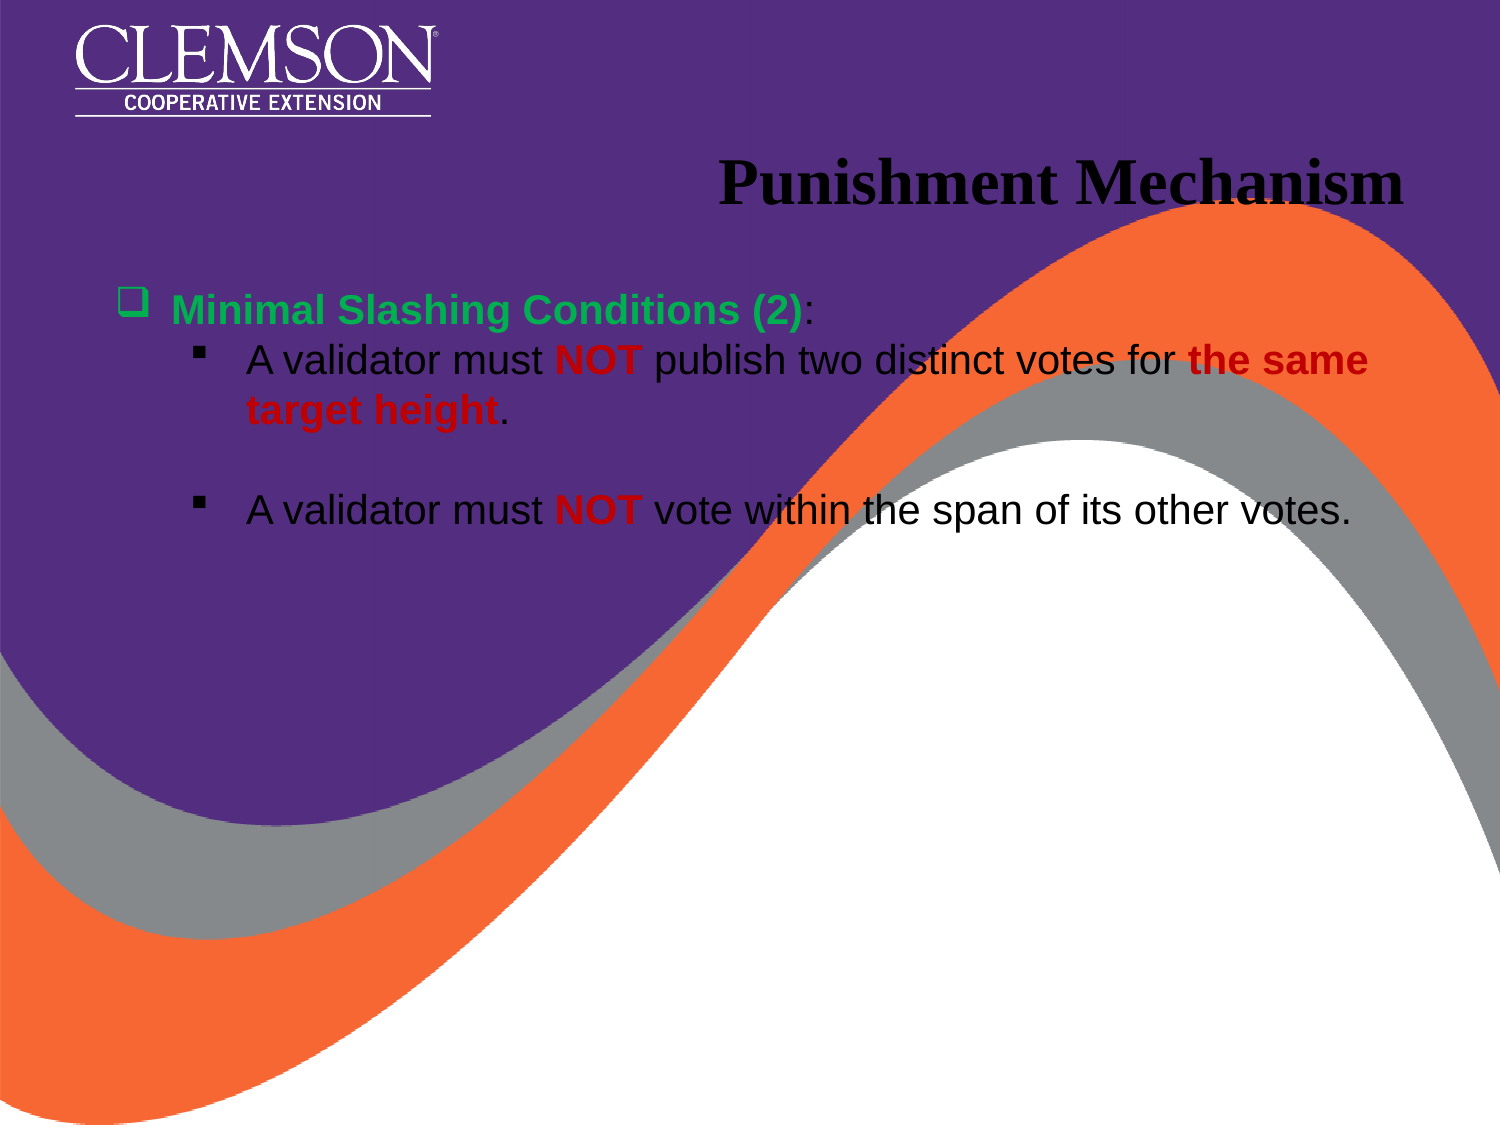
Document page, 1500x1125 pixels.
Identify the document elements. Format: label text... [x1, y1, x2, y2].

title Punishment Mechanism [524, 112, 1500, 243]
text_box [71, 274, 1429, 392]
picture [0, 0, 1500, 1125]
text_box Minimal Slashing Conditions (2): A validator must NOT publish two distinct votes for the same target height. A validator must NOT vote within the span of its other votes. [99, 275, 1400, 540]
